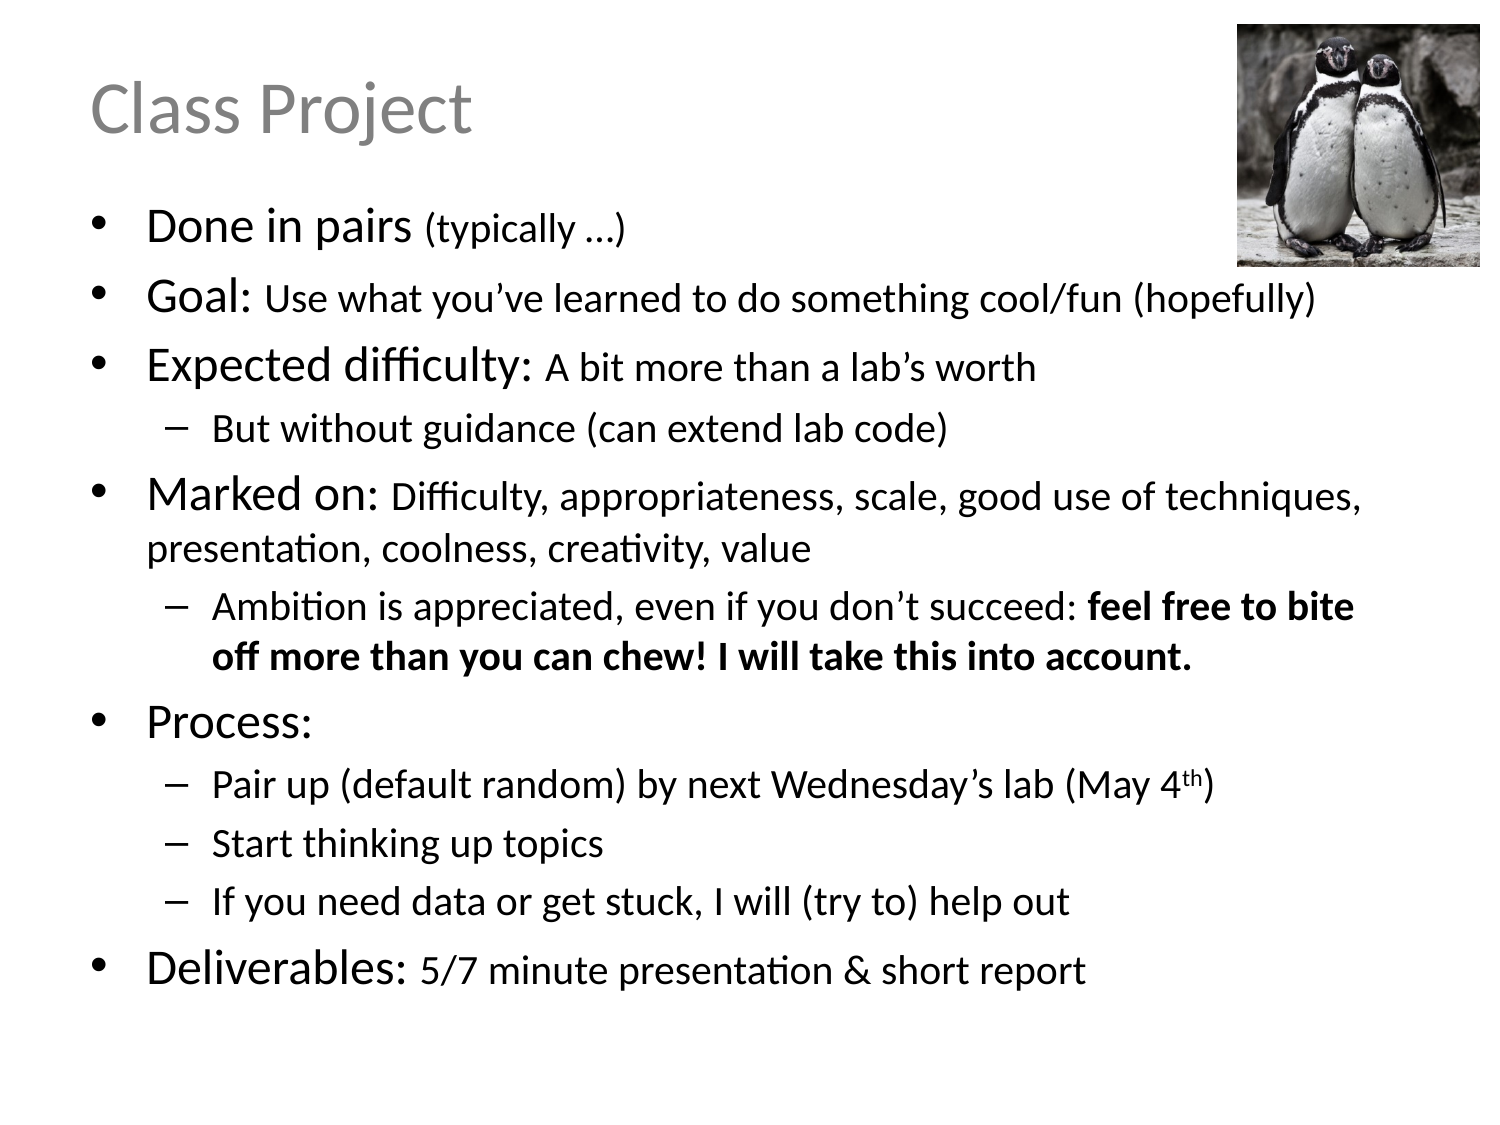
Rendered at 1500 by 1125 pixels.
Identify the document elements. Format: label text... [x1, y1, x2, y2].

title Class Project [75, 45, 1232, 163]
picture [1237, 24, 1480, 268]
list Done in pairs (typically …) Goal: Use what you’ve learned to do something cool/fun (hopefully) Expected difficulty: A bit more than a lab’s worth But without guidance (can extend lab code) Marked on: Difficulty, appropriateness, scale, good use of techniques, presentation, coolness, creativity, value Ambition is appreciated, even if you don’t succeed: feel free to bite off more than you can chew! I will take this into account. Process: Pair up (default random) by next Wednesday’s lab (May 4th) Start thinking up topics If you need data or get stuck, I will (try to) help out Deliverables: 5/7 minute presentation & short report [75, 184, 1425, 1071]
